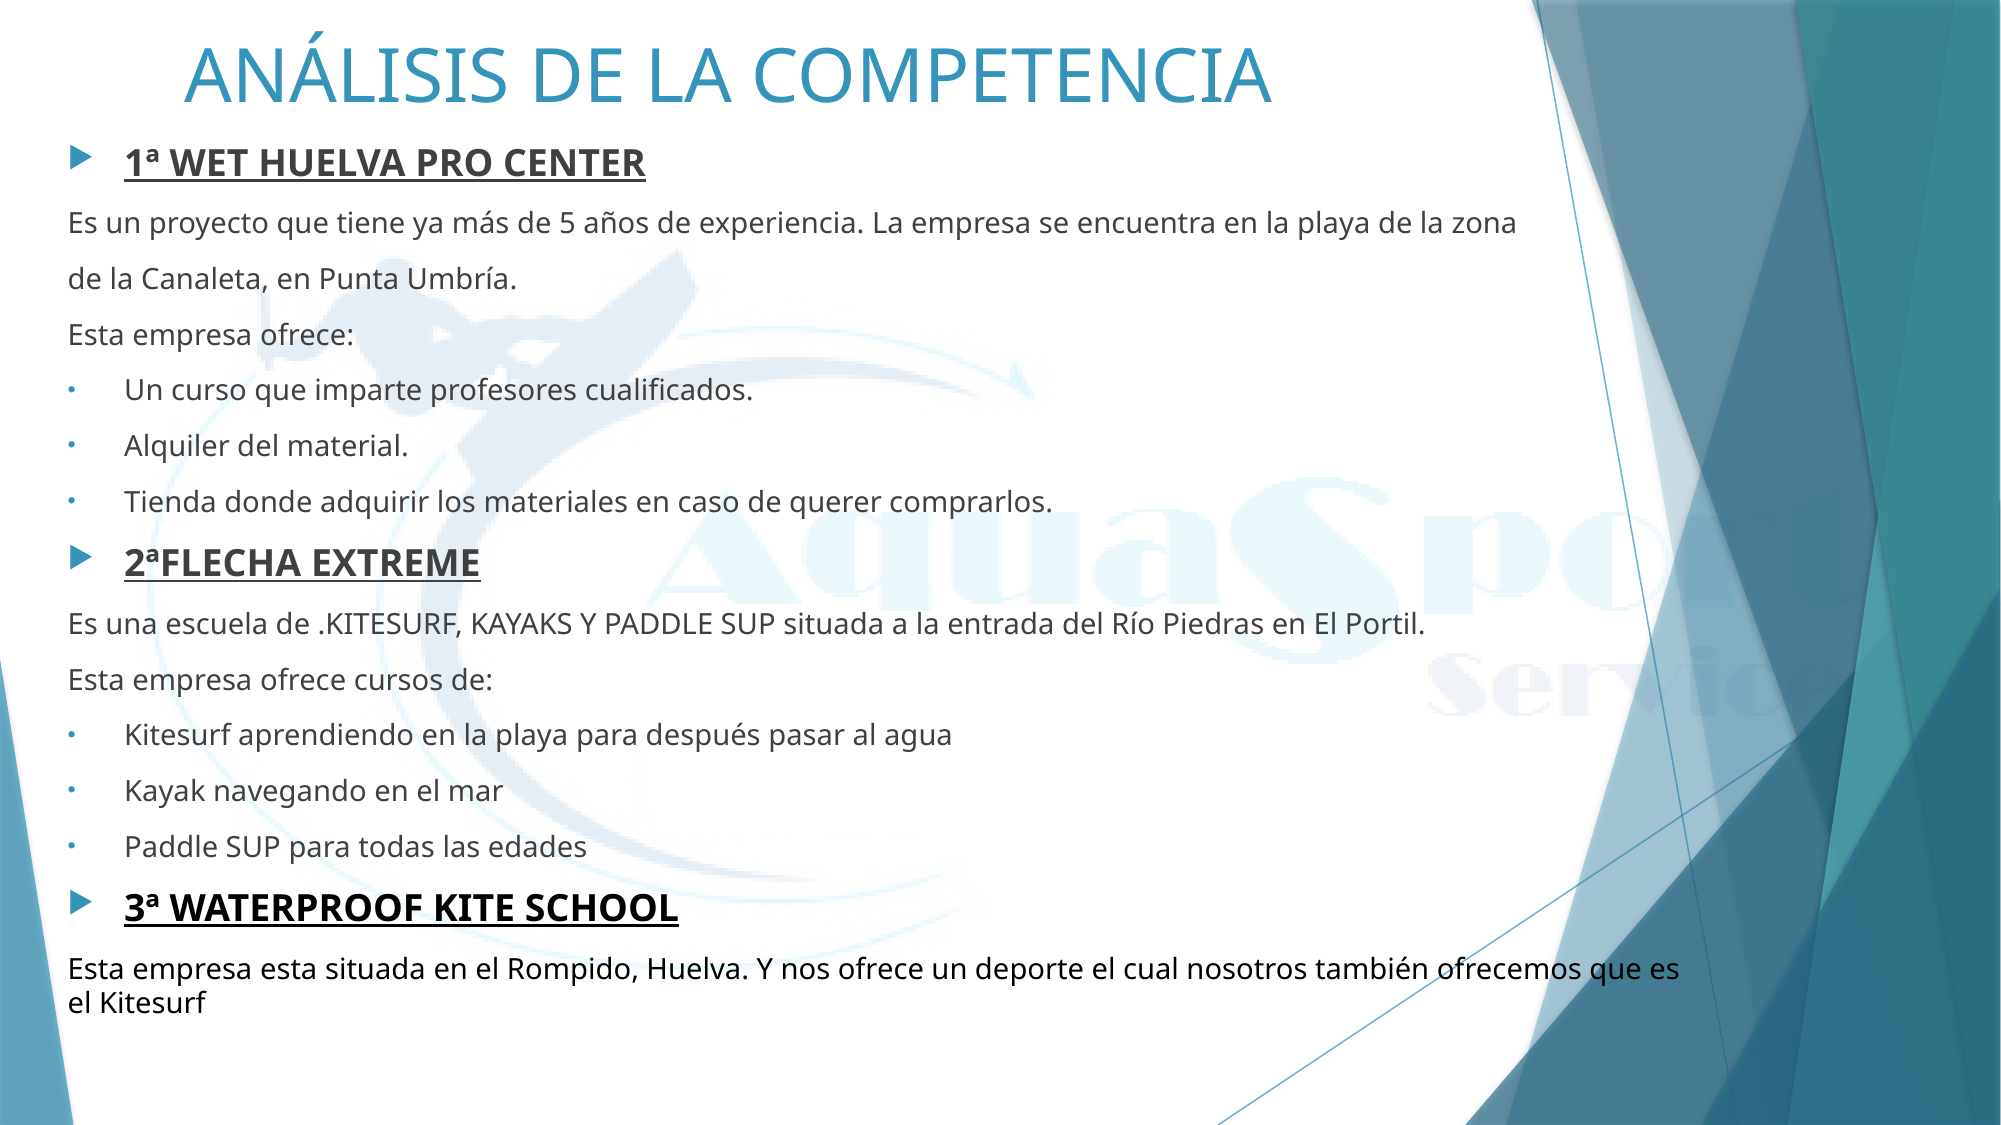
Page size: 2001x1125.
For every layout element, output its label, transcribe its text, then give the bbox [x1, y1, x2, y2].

list 1ª WET HUELVA PRO CENTER Es un proyecto que tiene ya más de 5 años de experiencia. La empresa se encuentra en la playa de la zona de la Canaleta, en Punta Umbría. Esta empresa ofrece: Un curso que imparte profesores cualificados. Alquiler del material. Tienda donde adquirir los materiales en caso de querer comprarlos. 2ªFLECHA EXTREME Es una escuela de .KITESURF, KAYAKS Y PADDLE SUP situada a la entrada del Río Piedras en El Portil. Esta empresa ofrece cursos de: Kitesurf aprendiendo en la playa para después pasar al agua Kayak navegando en el mar Paddle SUP para todas las edades 3ª WATERPROOF KITE SCHOOL Esta empresa esta situada en el Rompido, Huelva. Y nos ofrece un deporte el cual nosotros también ofrecemos que es el Kitesurf [52, 130, 1697, 1093]
title ANÁLISIS DE LA COMPETENCIA [169, 19, 1580, 130]
